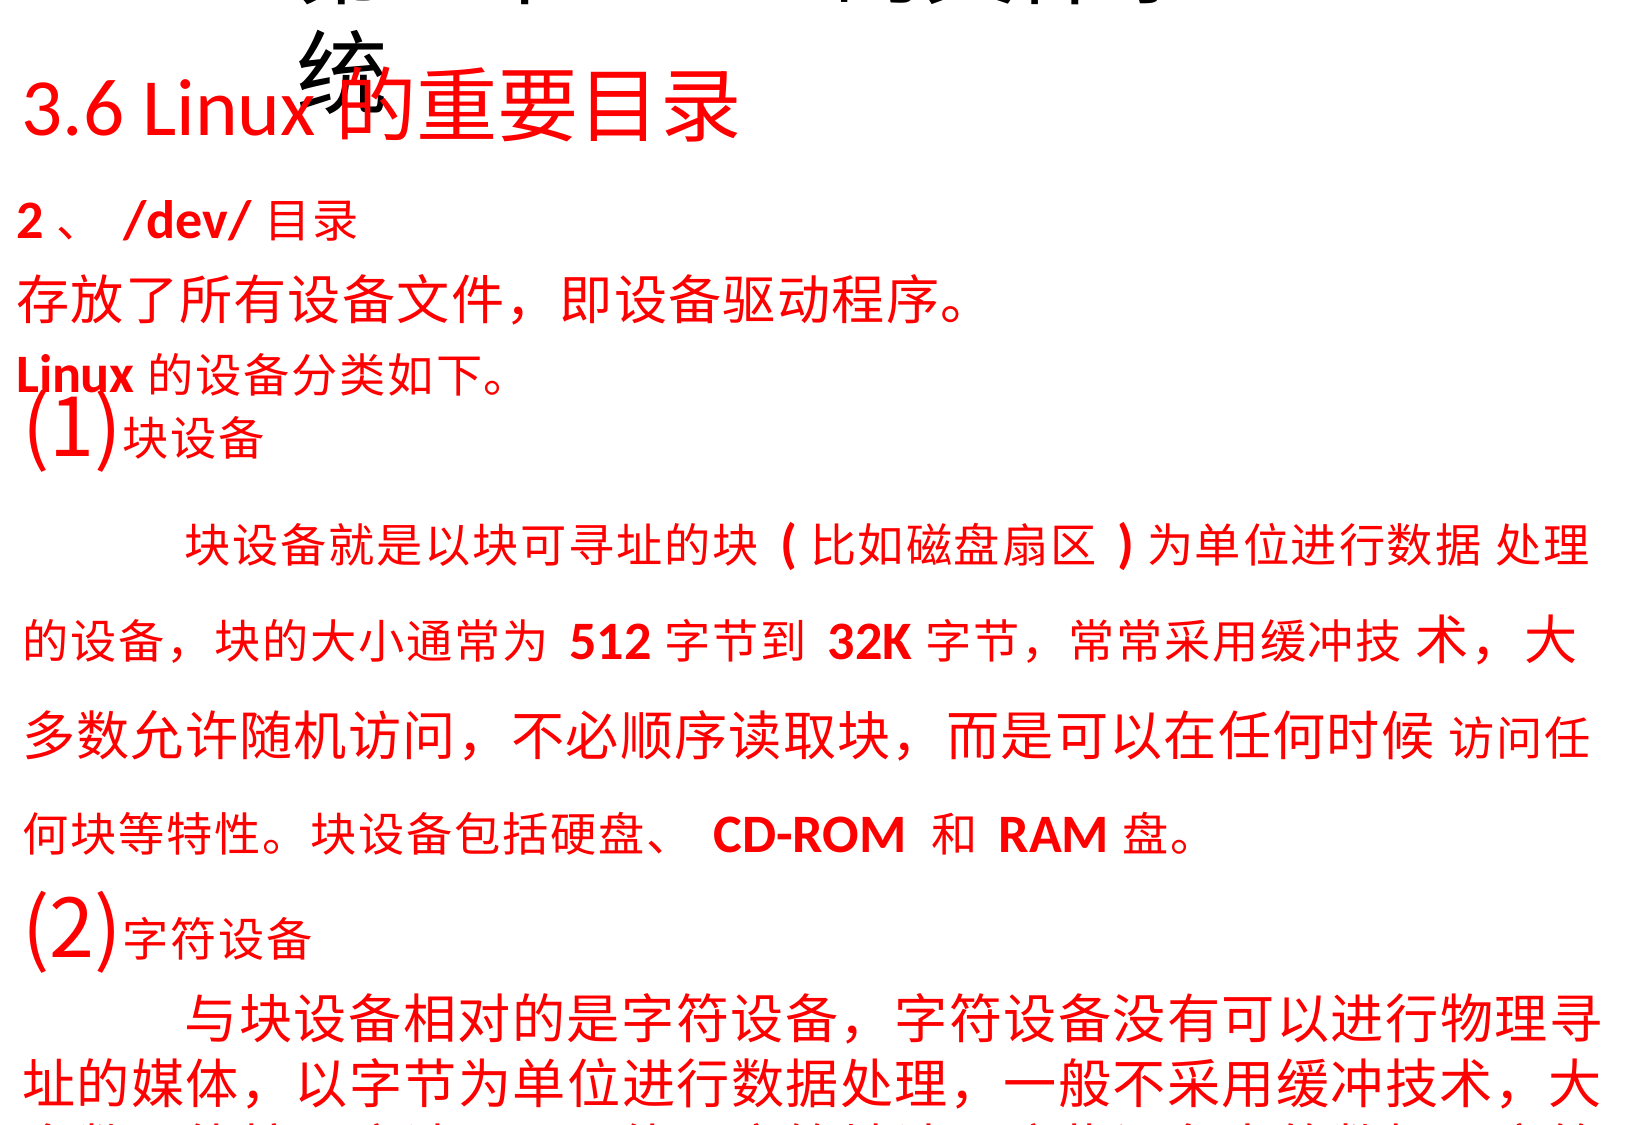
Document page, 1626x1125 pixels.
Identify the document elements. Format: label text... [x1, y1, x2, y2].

title 第3章Linux的文件系统 [294, 0, 1280, 41]
text_box 3.6 Linux的重要目录 2、/dev/目录 存放了所有设备文件，即设备驱动程序。 Linux的设备分类如下。 块设备 块设备就是以块可寻址的块(比如磁盘扇区)为单位进行数据 处理的设备，块的大小通常为512字节到32K字节，常常采用缓冲技 术，大多数允许随机访问，不必顺序读取块，而是可以在任何时候 访问任何块等特性。块设备包括硬盘、CD-ROM 和RAM盘。 字符设备 与块设备相对的是字符设备，字符设备没有可以进行物理寻 址的媒体，以字节为单位进行数据处理，一般不采用缓冲技术，大 多数只能按顺序读写，只能逐字符地读取这些设备中的数据，字符 设备包括鼠标和键盘、串行端口和磁带设备等。 网络设备 例如网卡。 [13, 41, 1607, 1125]
